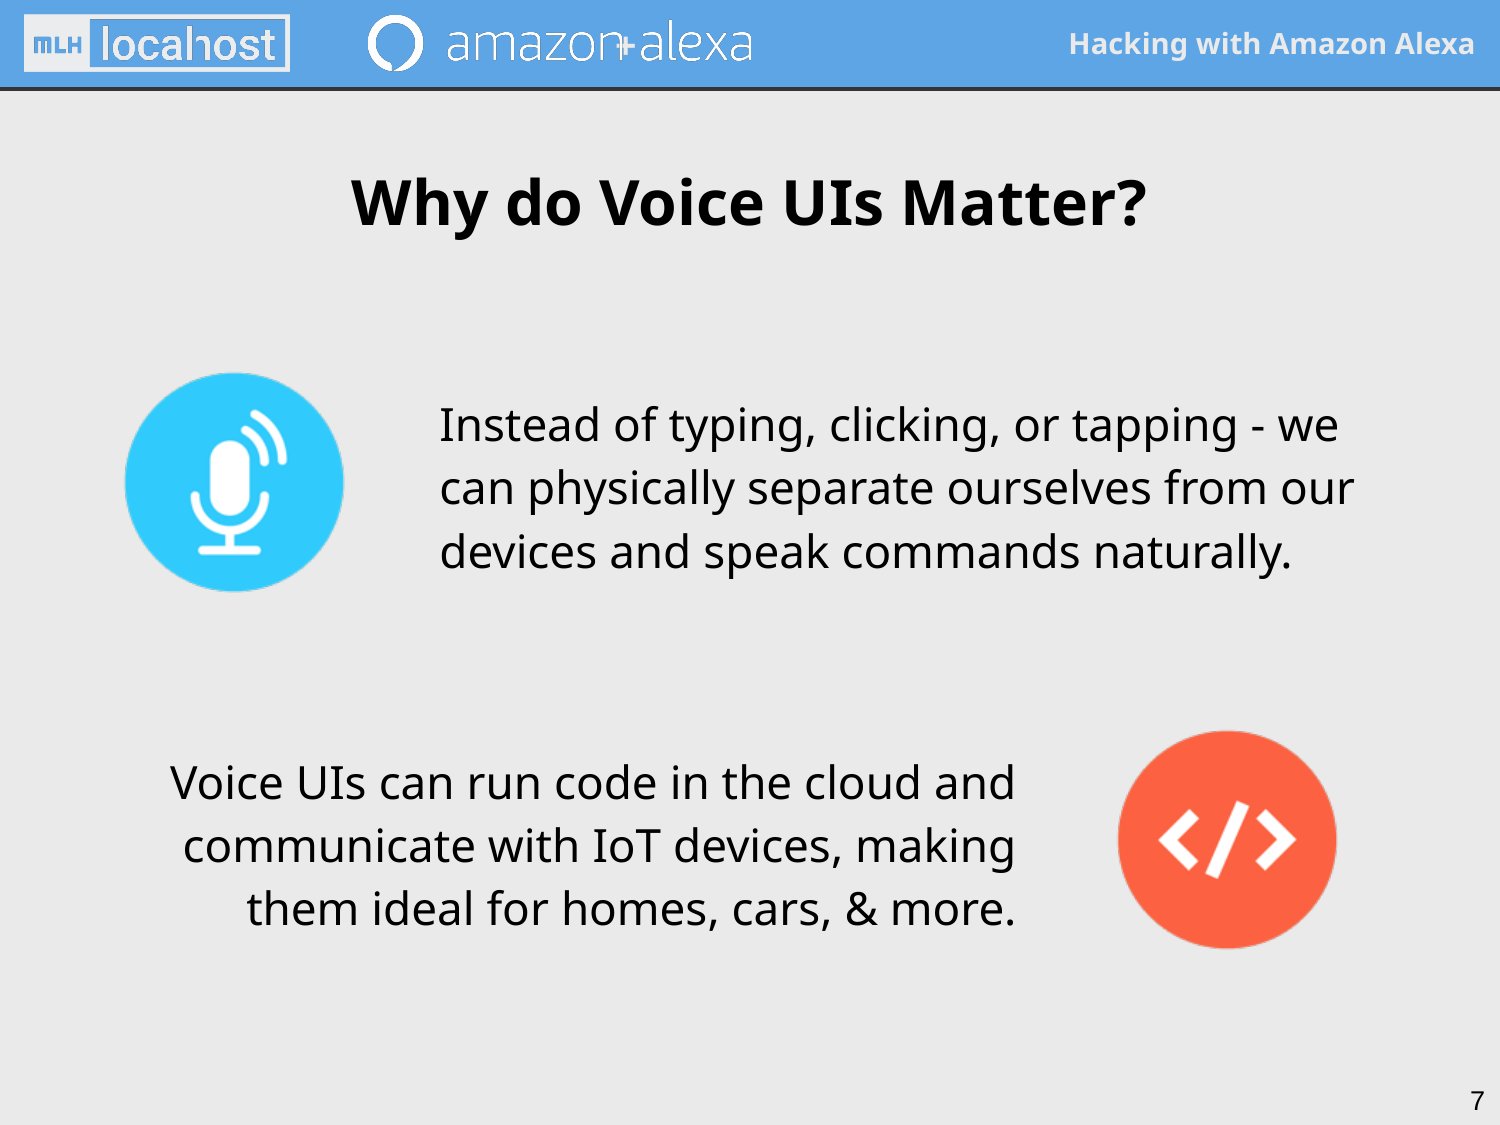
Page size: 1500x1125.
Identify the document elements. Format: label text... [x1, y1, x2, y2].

title Why do Voice UIs Matter? [147, 106, 1352, 295]
picture [24, 14, 290, 72]
picture [110, 358, 359, 607]
text_box Instead of typing, clicking, or tapping - we can physically separate ourselves from our devices and speak commands naturally. [424, 358, 1431, 607]
picture [368, 15, 751, 72]
picture [1103, 716, 1352, 964]
text_box Voice UIs can run code in the cloud and communicate with IoT devices, making them ideal for homes, cars, & more. [85, 715, 1032, 964]
